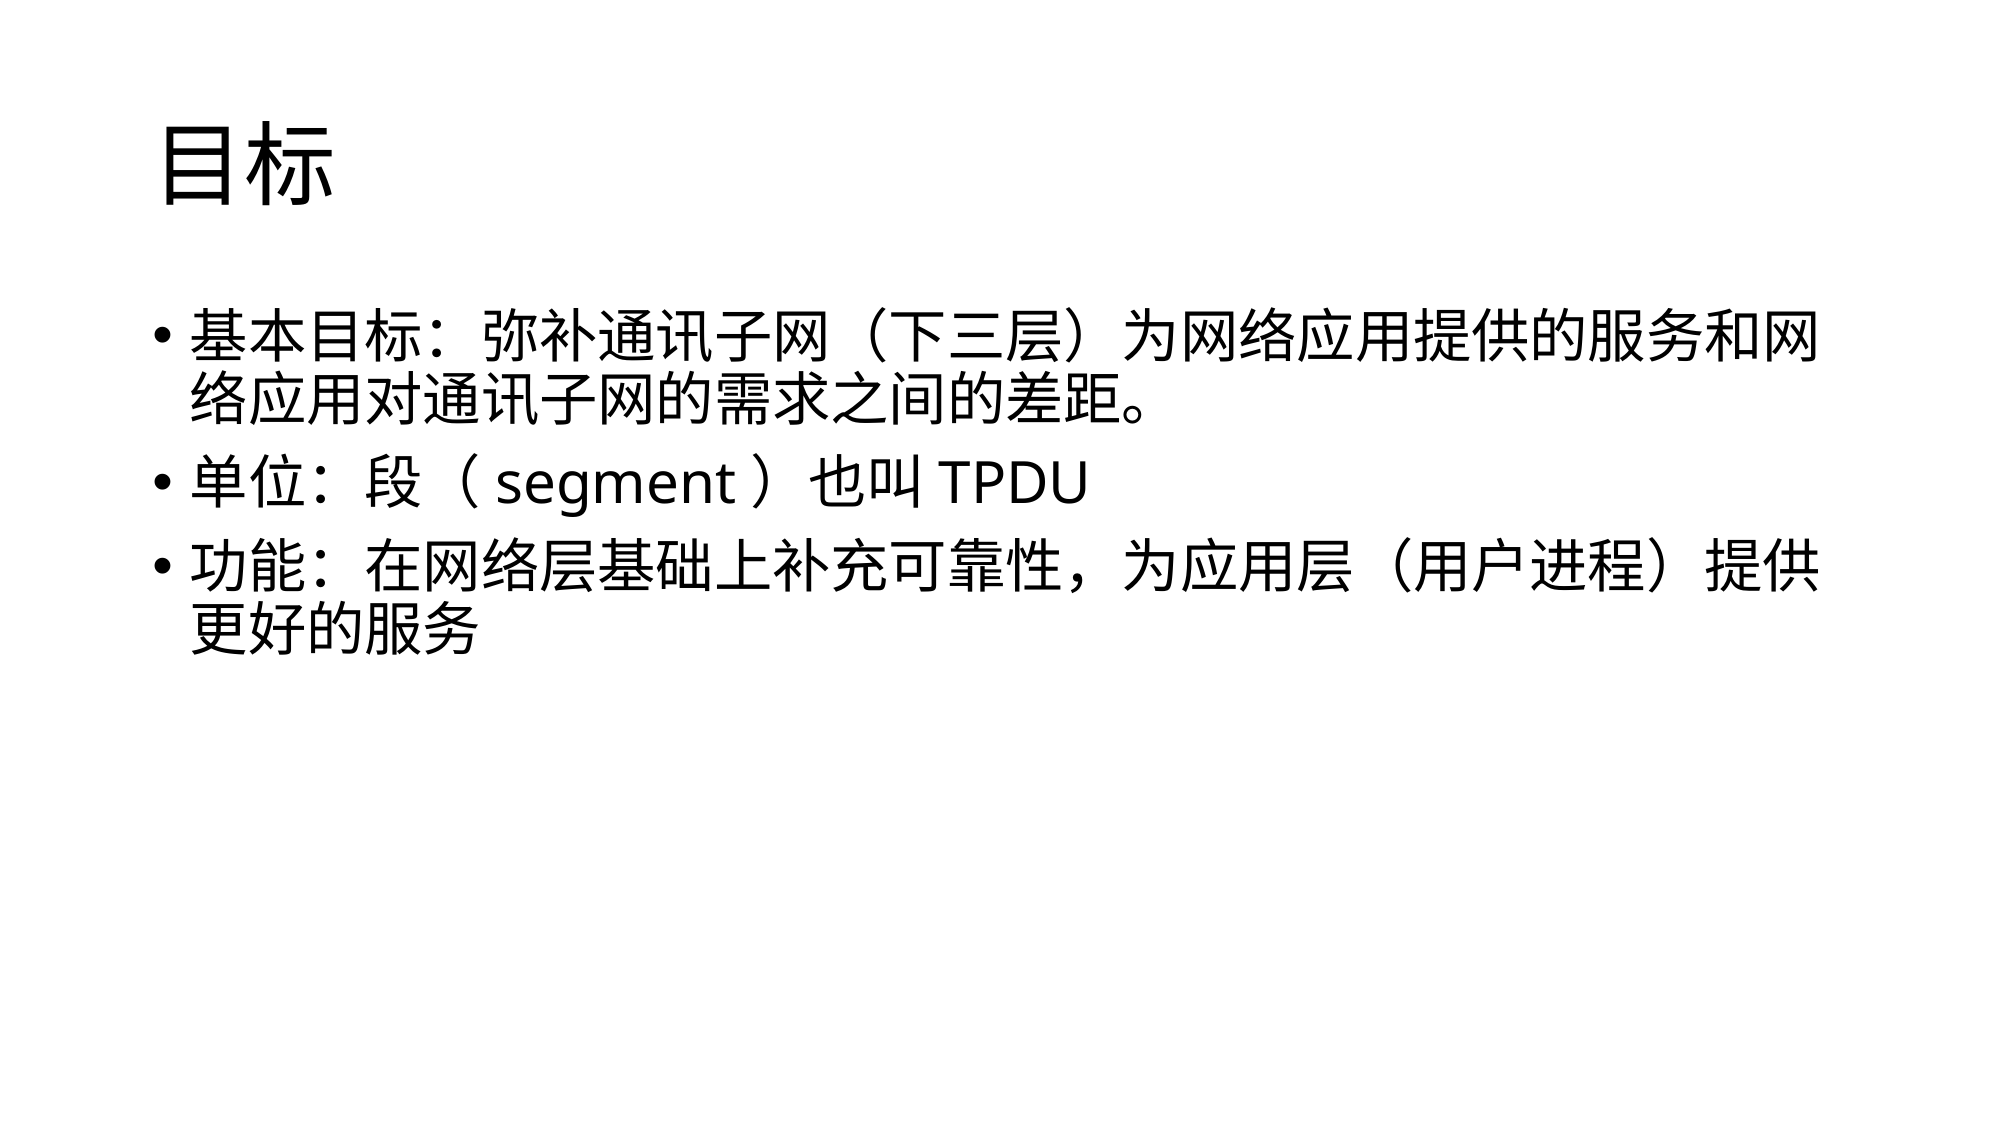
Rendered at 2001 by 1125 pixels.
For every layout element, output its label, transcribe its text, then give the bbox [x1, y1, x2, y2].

title 目标 [137, 59, 1863, 278]
list 基本目标：弥补通讯子网（下三层）为网络应用提供的服务和网络应用对通讯子网的需求之间的差距。 单位：段（segment）也叫TPDU 功能：在网络层基础上补充可靠性，为应用层（用户进程）提供更好的服务 [137, 299, 1863, 1014]
